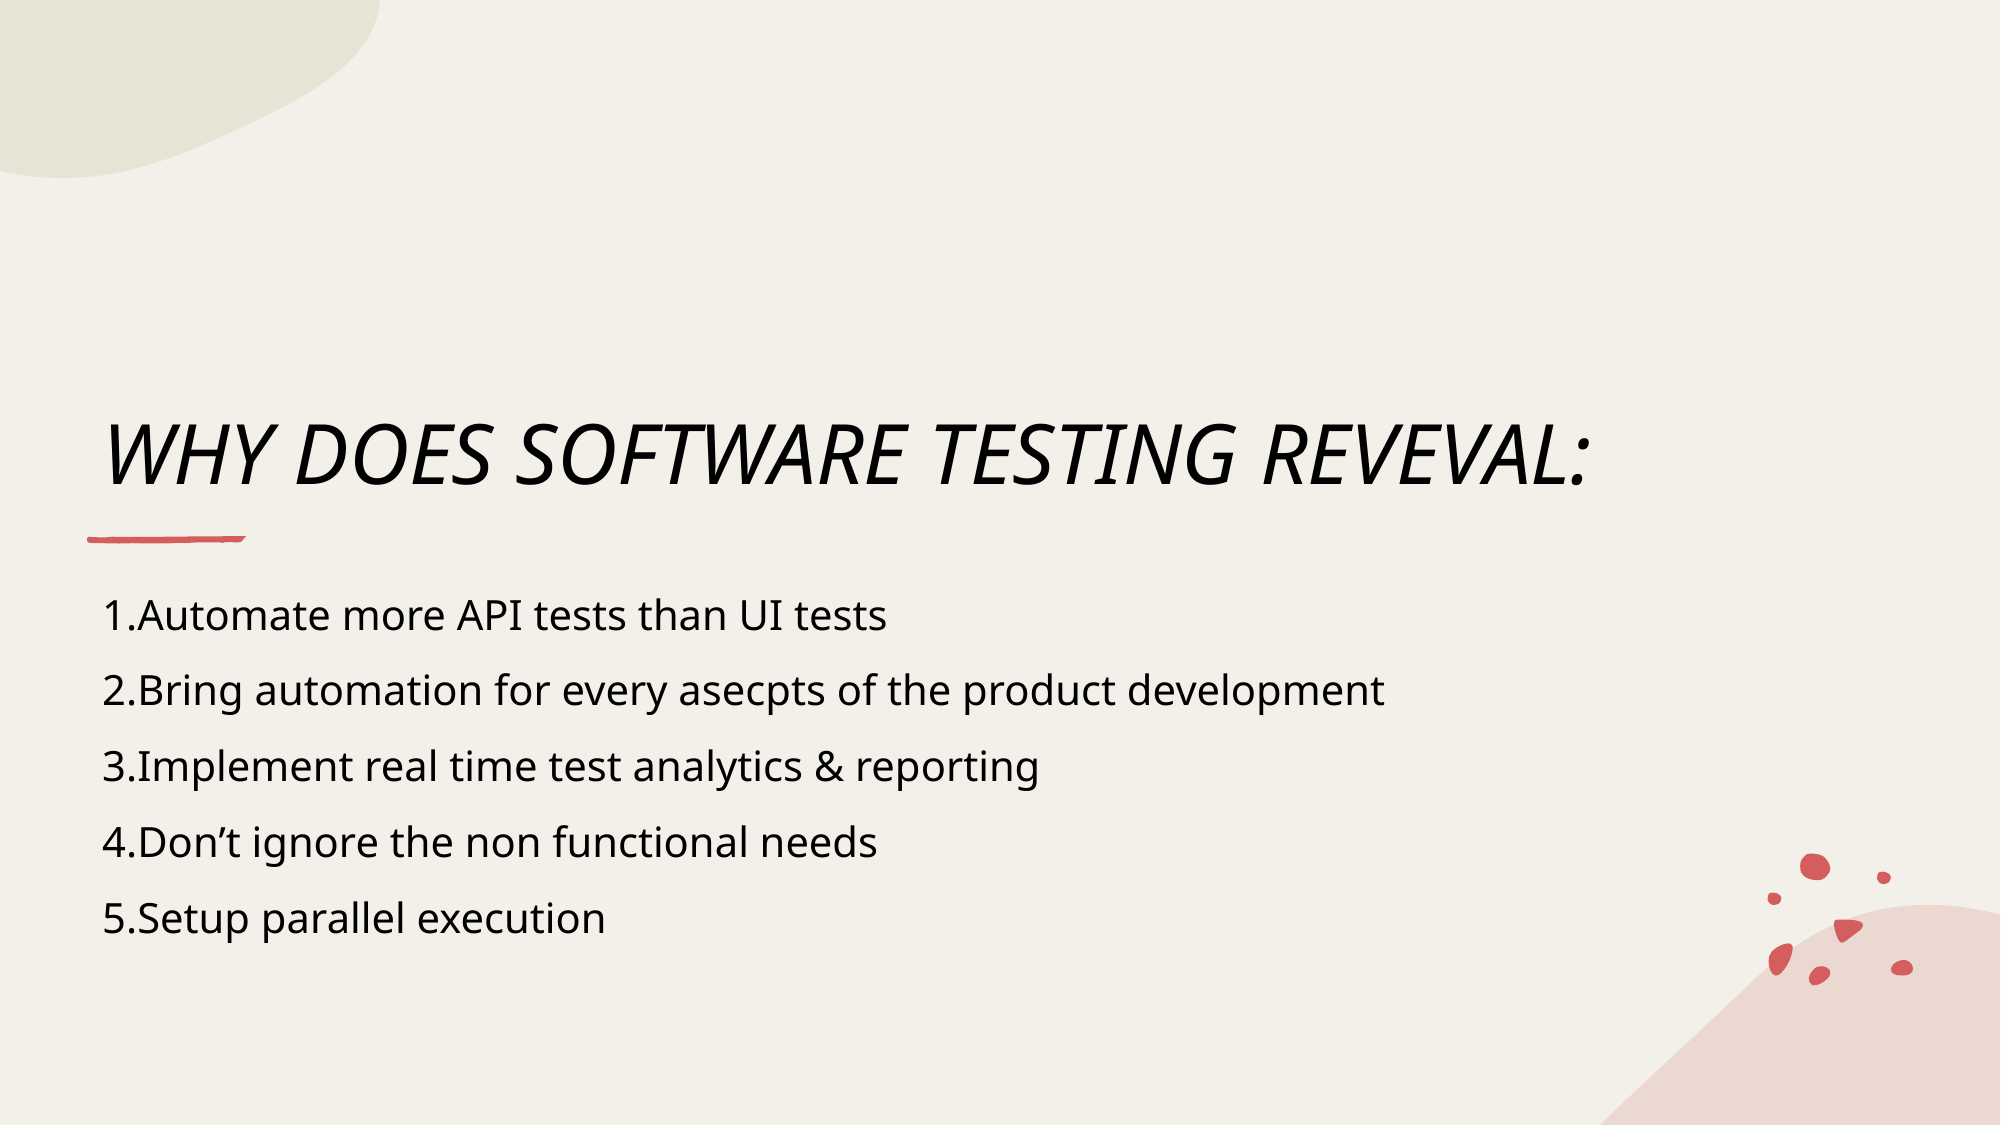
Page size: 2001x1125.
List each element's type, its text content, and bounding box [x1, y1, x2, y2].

title WHY DOES SOFTWARE TESTING REVEVAL: [86, 184, 1740, 509]
subtitle 1.Automate more API tests than UI tests 2.Bring automation for every asecpts of the product development 3.Implement real time test analytics & reporting 4.Don’t ignore the non functional needs 5.Setup parallel execution [86, 575, 1740, 1074]
